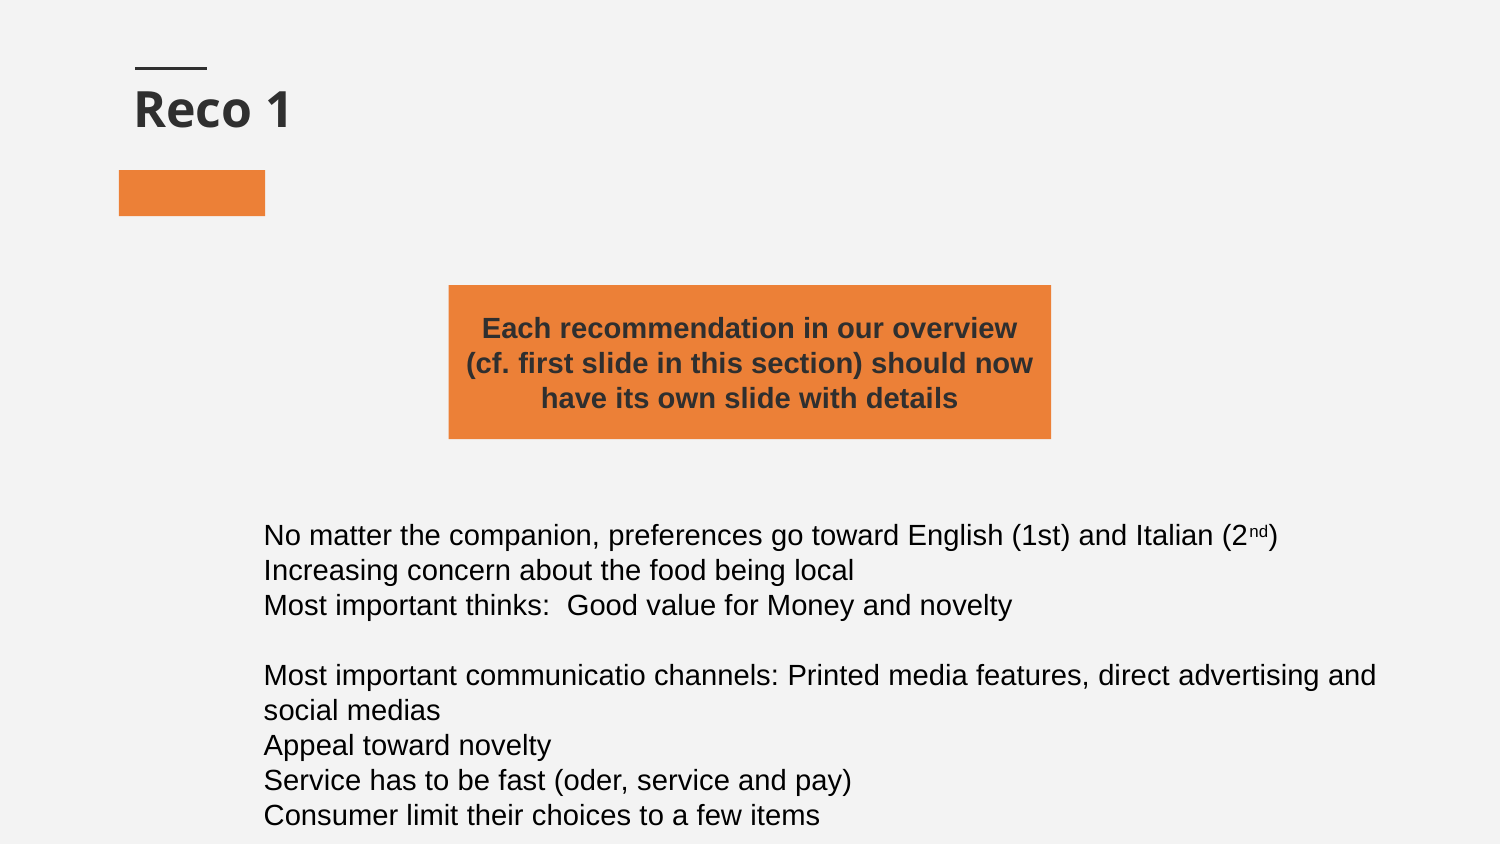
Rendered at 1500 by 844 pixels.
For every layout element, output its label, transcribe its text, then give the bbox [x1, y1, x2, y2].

text_box No matter the companion, preferences go toward English (1st) and Italian (2nd) Increasing concern about the food being local Most important thinks: Good value for Money and novelty Most important communicatio channels: Printed media features, direct advertising and social medias Appeal toward novelty Service has to be fast (oder, service and pay) Consumer limit their choices to a few items [248, 439, 1412, 844]
title Reco 1 [118, 62, 484, 219]
text_box Each recommendation in our overview (cf. first slide in this section) should now have its own slide with details [447, 283, 1053, 439]
